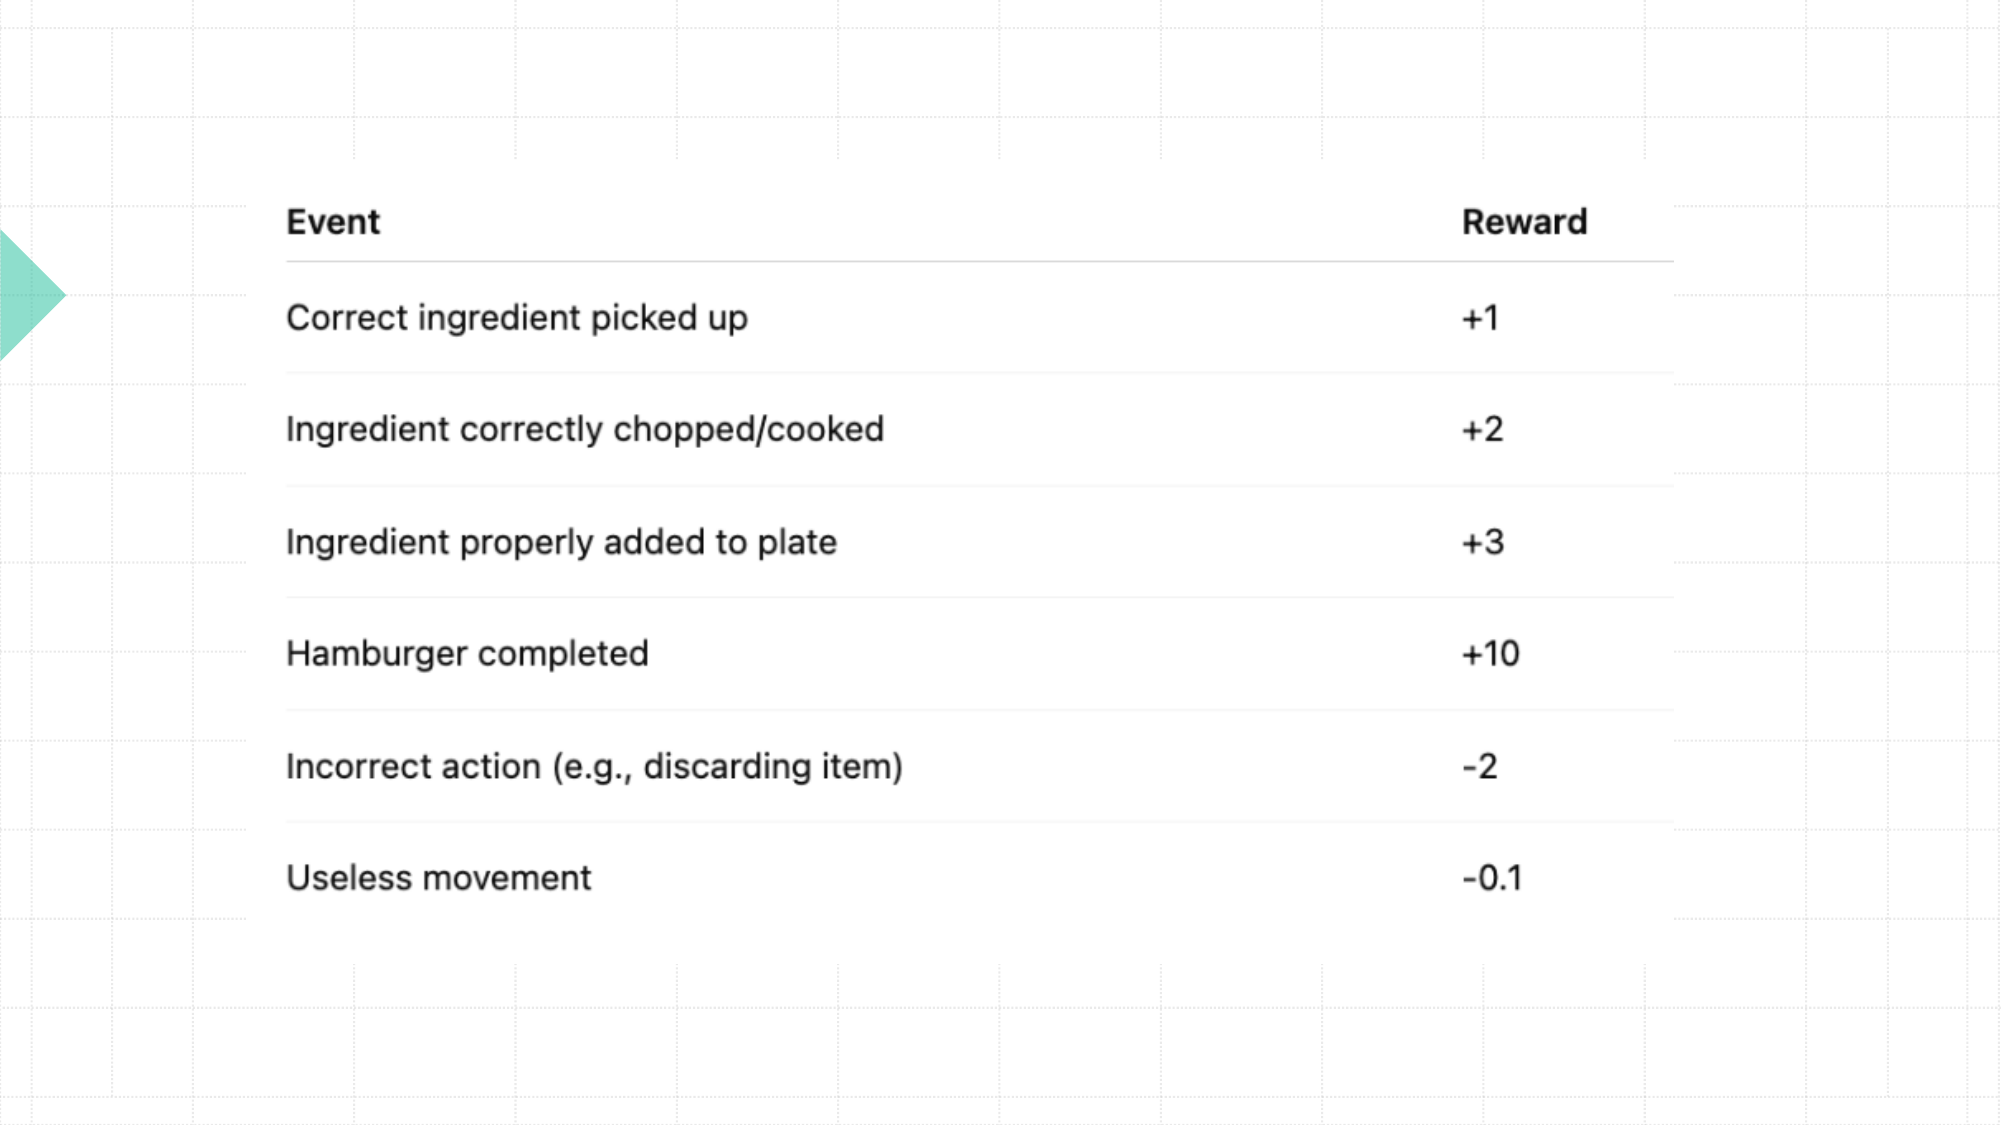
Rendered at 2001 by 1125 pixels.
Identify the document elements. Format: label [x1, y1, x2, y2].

list [246, 161, 1674, 964]
